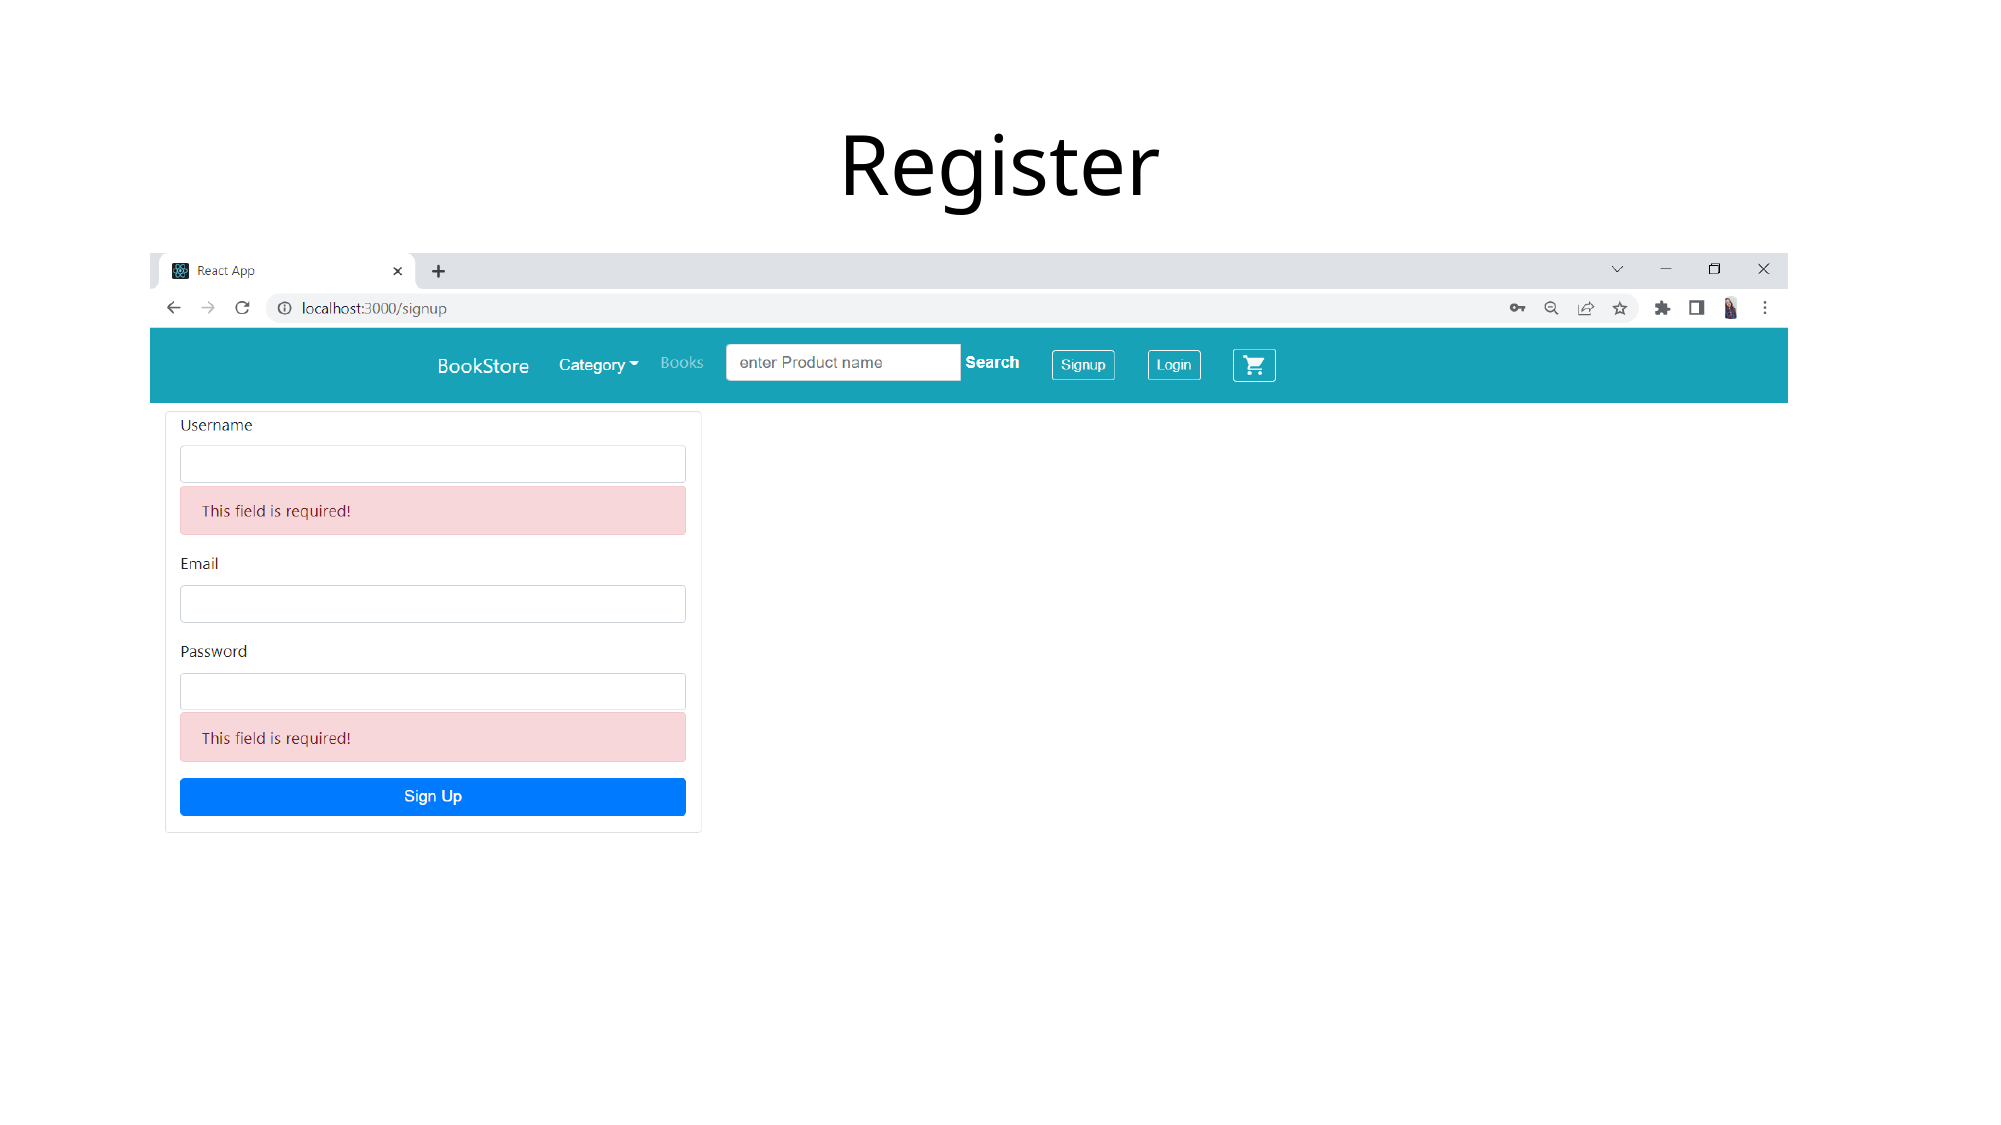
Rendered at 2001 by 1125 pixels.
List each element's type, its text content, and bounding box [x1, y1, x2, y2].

title Register [137, 59, 1863, 278]
picture [149, 253, 1788, 1111]
